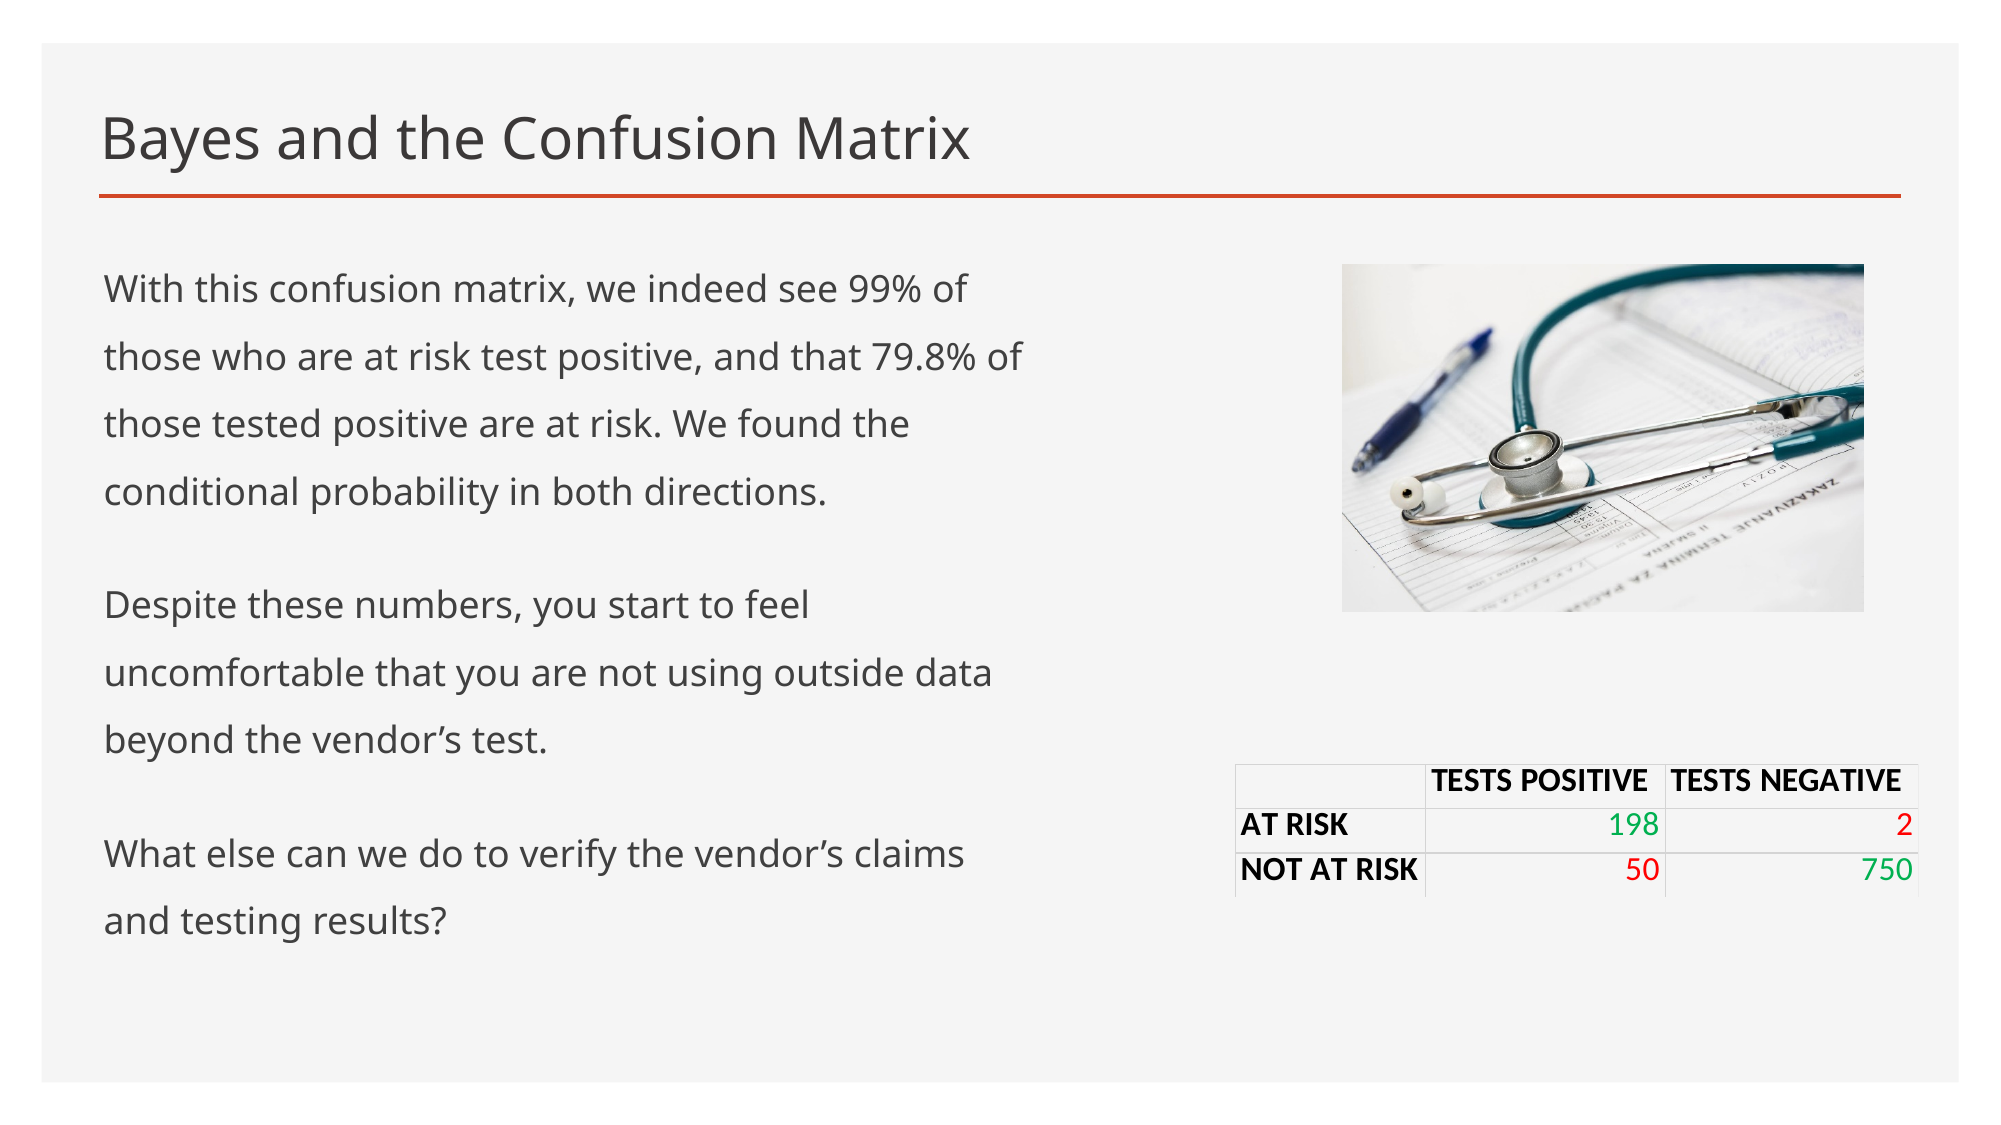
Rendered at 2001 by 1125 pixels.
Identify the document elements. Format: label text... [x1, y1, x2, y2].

title Bayes and the Confusion Matrix [85, 73, 1214, 179]
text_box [1234, 764, 1920, 898]
list With this confusion matrix, we indeed see 99% of those who are at risk test positive, and that 79.8% of those tested positive are at risk. We found the conditional probability in both directions. Despite these numbers, you start to feel uncomfortable that you are not using outside data beyond the vendor’s test. What else can we do to verify the vendor’s claims and testing results? [88, 235, 1057, 1027]
picture [1342, 264, 1864, 612]
